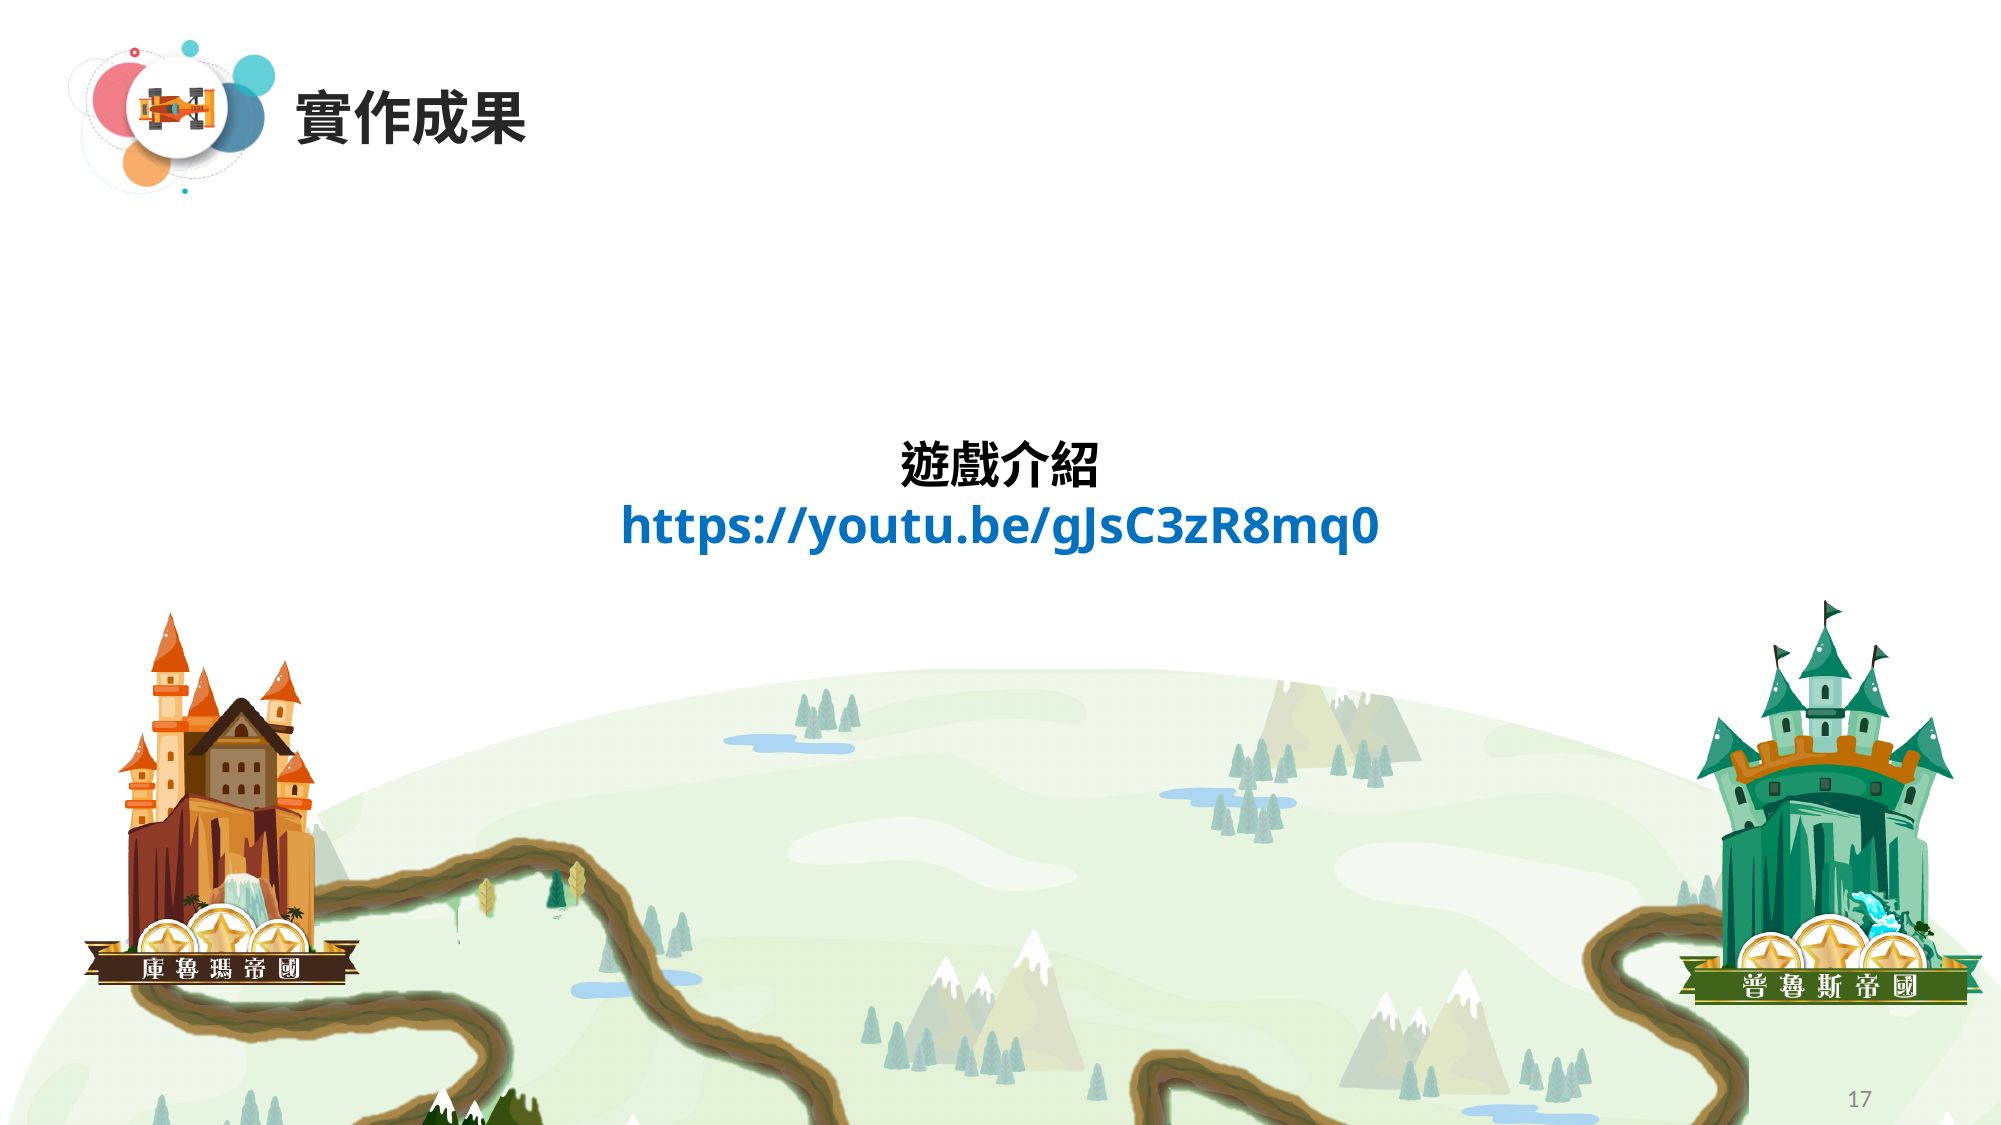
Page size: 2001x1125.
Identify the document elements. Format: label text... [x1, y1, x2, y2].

text_box 實作成果 [280, 73, 543, 159]
text_box 遊戲介紹 https://youtu.be/gJsC3zR8mq0 [241, 426, 1759, 561]
picture [0, 585, 2001, 1125]
picture [68, 40, 275, 194]
